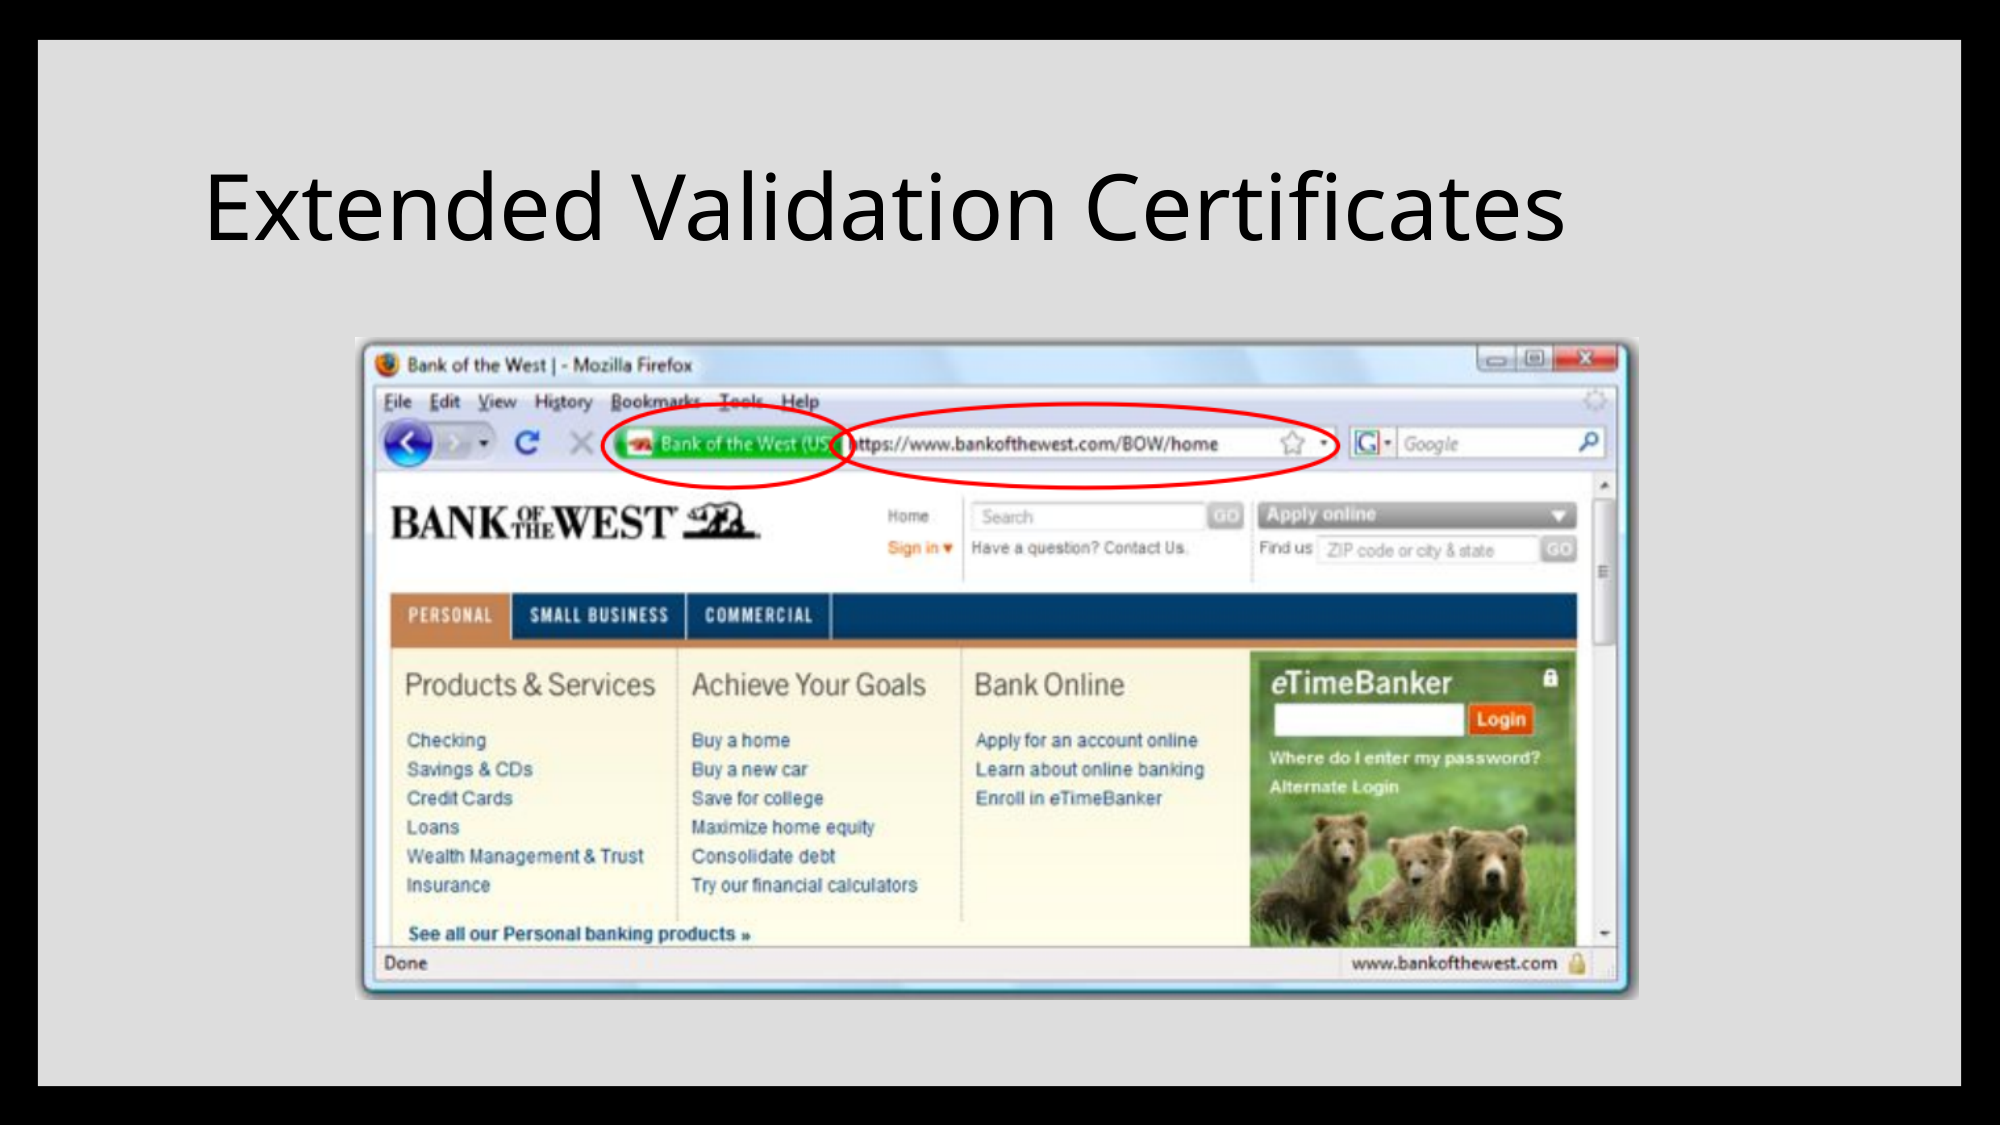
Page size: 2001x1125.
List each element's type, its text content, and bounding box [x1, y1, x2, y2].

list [355, 337, 1639, 1001]
title Extended Validation Certificates [187, 99, 1808, 323]
